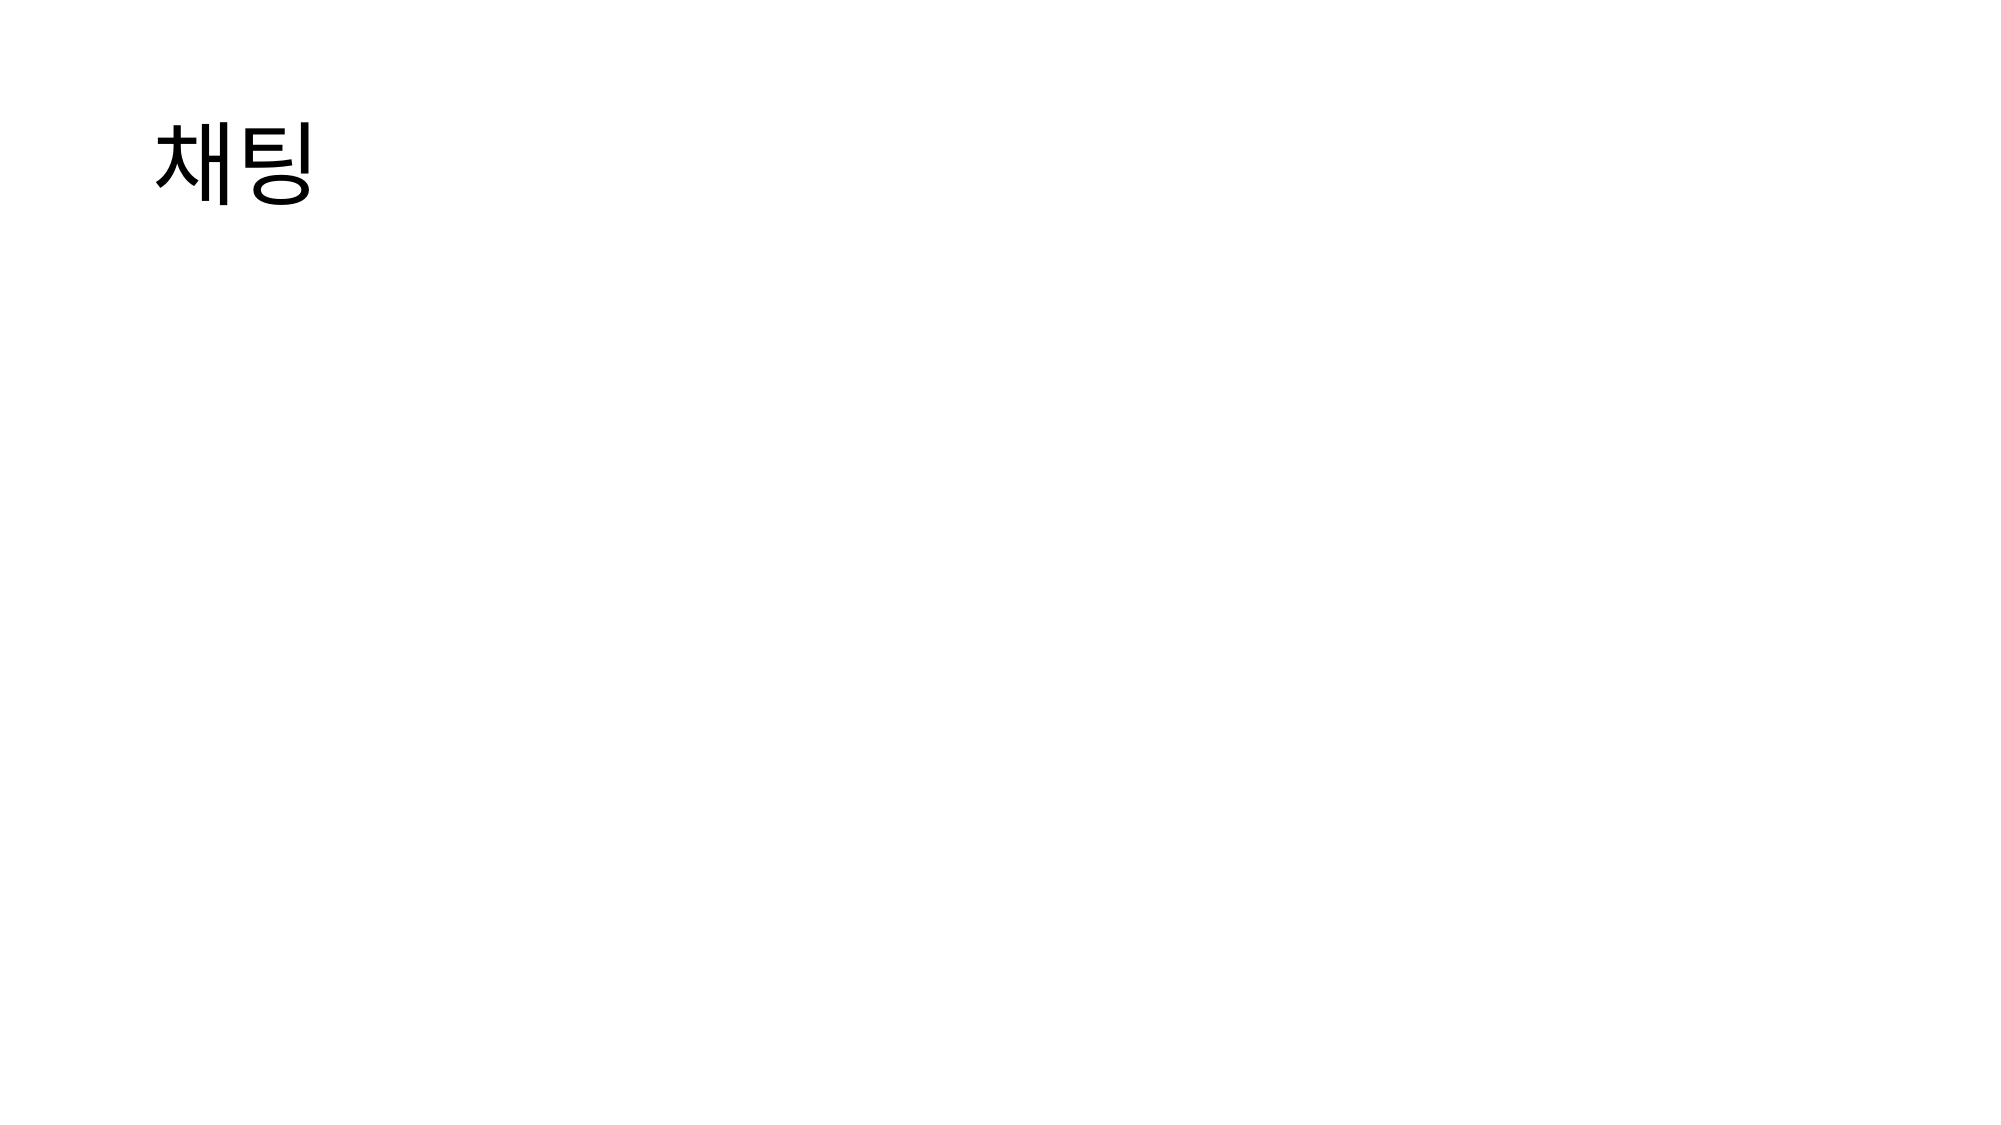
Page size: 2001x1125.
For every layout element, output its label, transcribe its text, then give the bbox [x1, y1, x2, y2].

title 채팅 [137, 59, 1863, 278]
